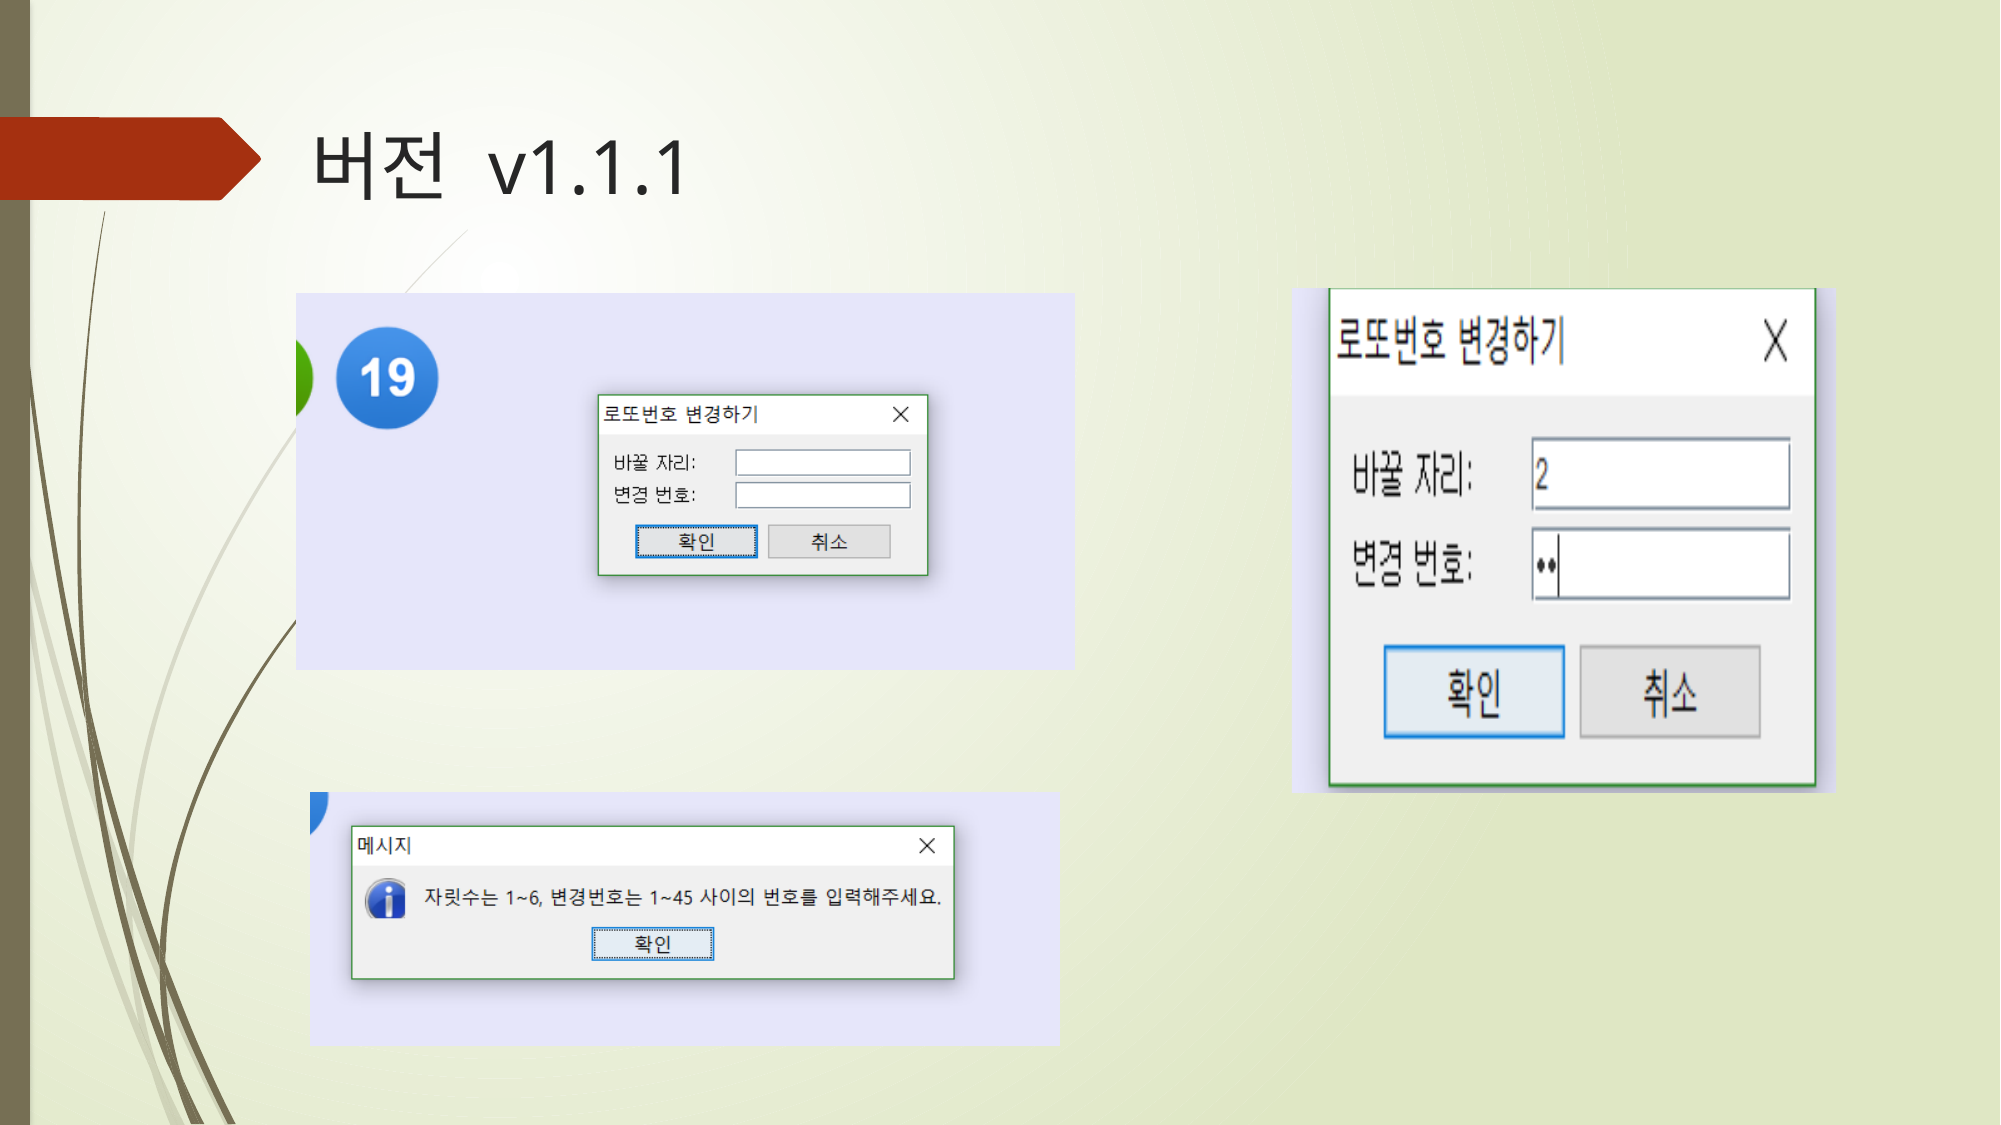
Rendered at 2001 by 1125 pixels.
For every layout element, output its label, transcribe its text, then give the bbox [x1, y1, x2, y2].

text_box 버전 v1.1.1 [296, 111, 1229, 221]
picture [310, 792, 1060, 1047]
picture [1291, 288, 1837, 793]
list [296, 293, 1075, 671]
